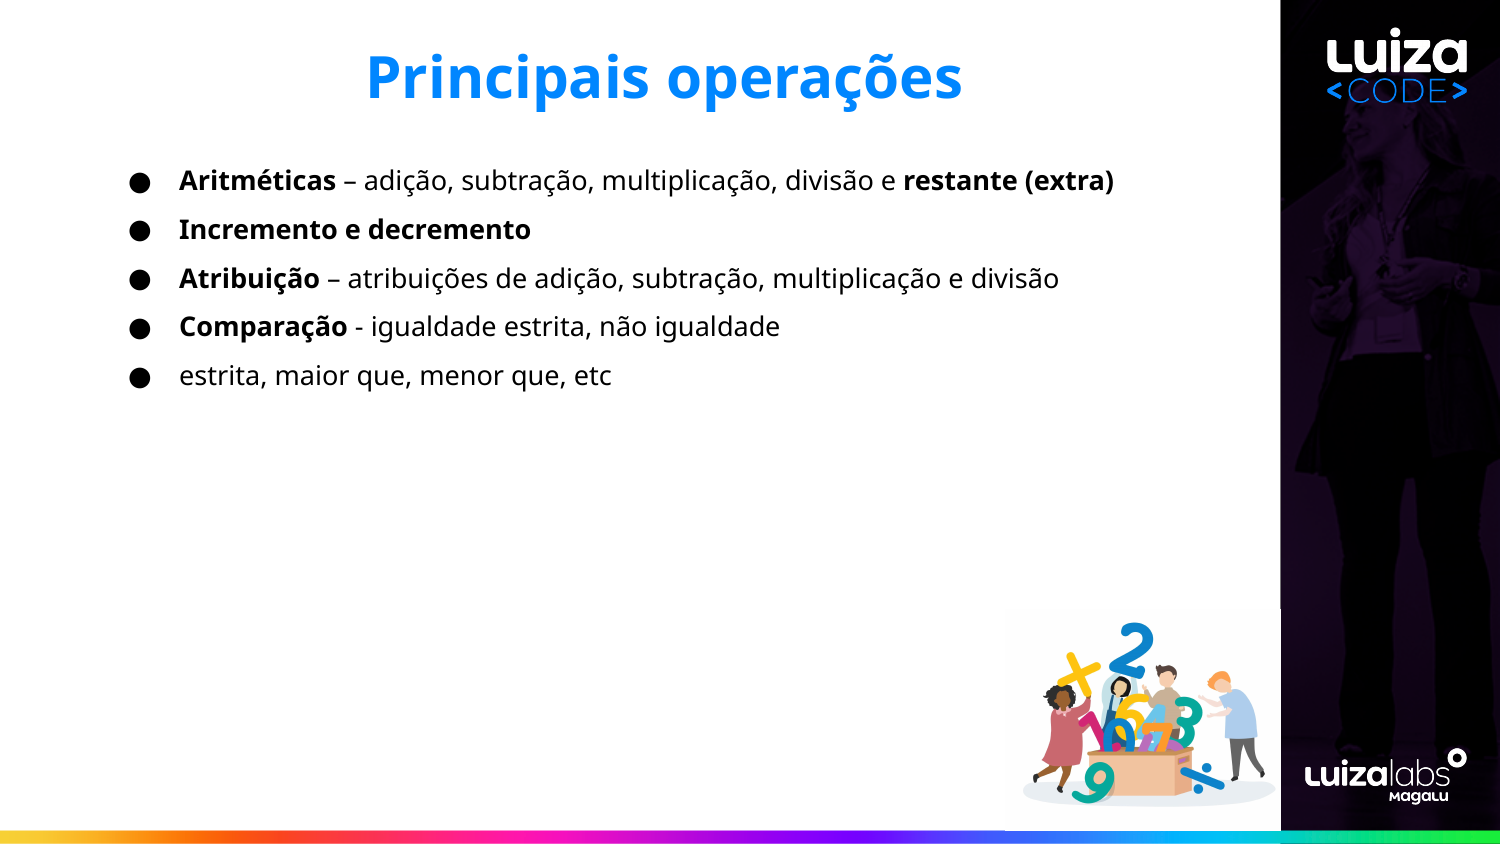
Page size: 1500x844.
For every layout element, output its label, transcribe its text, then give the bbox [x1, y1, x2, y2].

picture [0, 0, 1500, 844]
list Principais operações [131, 14, 1197, 116]
text_box Aritméticas – adição, subtração, multiplicação, divisão e restante (extra) Incremento e decremento Atribuição – atribuições de adição, subtração, multiplicação e divisão Comparação - igualdade estrita, não igualdade estrita, maior que, menor que, etc [89, 132, 1216, 406]
